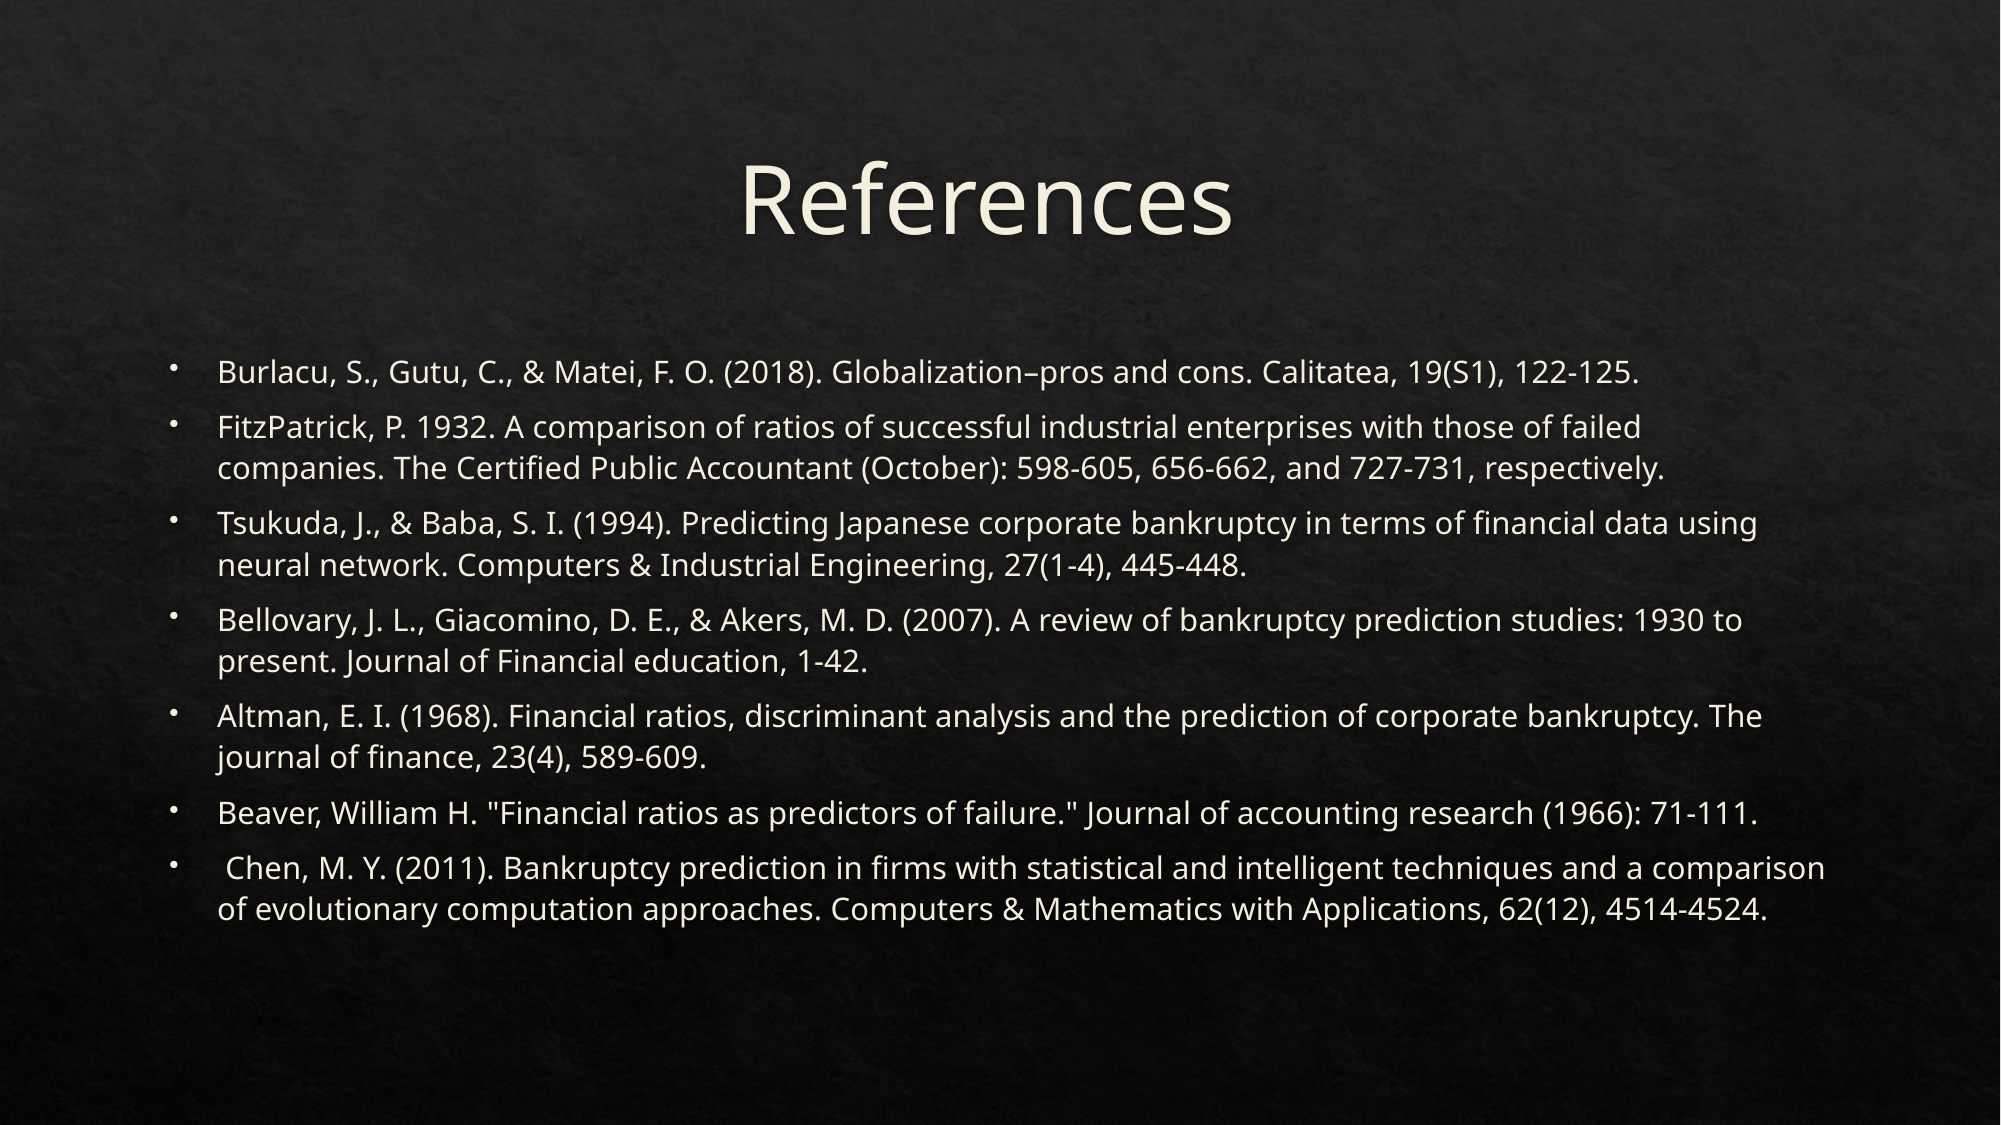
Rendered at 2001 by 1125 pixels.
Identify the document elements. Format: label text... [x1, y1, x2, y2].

list Burlacu, S., Gutu, C., & Matei, F. O. (2018). Globalization–pros and cons. Calitatea, 19(S1), 122-125. FitzPatrick, P. 1932. A comparison of ratios of successful industrial enterprises with those of failed companies. The Certified Public Accountant (October): 598-605, 656-662, and 727-731, respectively. Tsukuda, J., & Baba, S. I. (1994). Predicting Japanese corporate bankruptcy in terms of financial data using neural network. Computers & Industrial Engineering, 27(1-4), 445-448. Bellovary, J. L., Giacomino, D. E., & Akers, M. D. (2007). A review of bankruptcy prediction studies: 1930 to present. Journal of Financial education, 1-42. Altman, E. I. (1968). Financial ratios, discriminant analysis and the prediction of corporate bankruptcy. The journal of finance, 23(4), 589-609. Beaver, William H. "Financial ratios as predictors of failure." Journal of accounting research (1966): 71-111. Chen, M. Y. (2011). Bankruptcy prediction in firms with statistical and intelligent techniques and a comparison of evolutionary computation approaches. Computers & Mathematics with Applications, 62(12), 4514-4524. [149, 340, 1849, 950]
title References [149, 99, 1849, 307]
